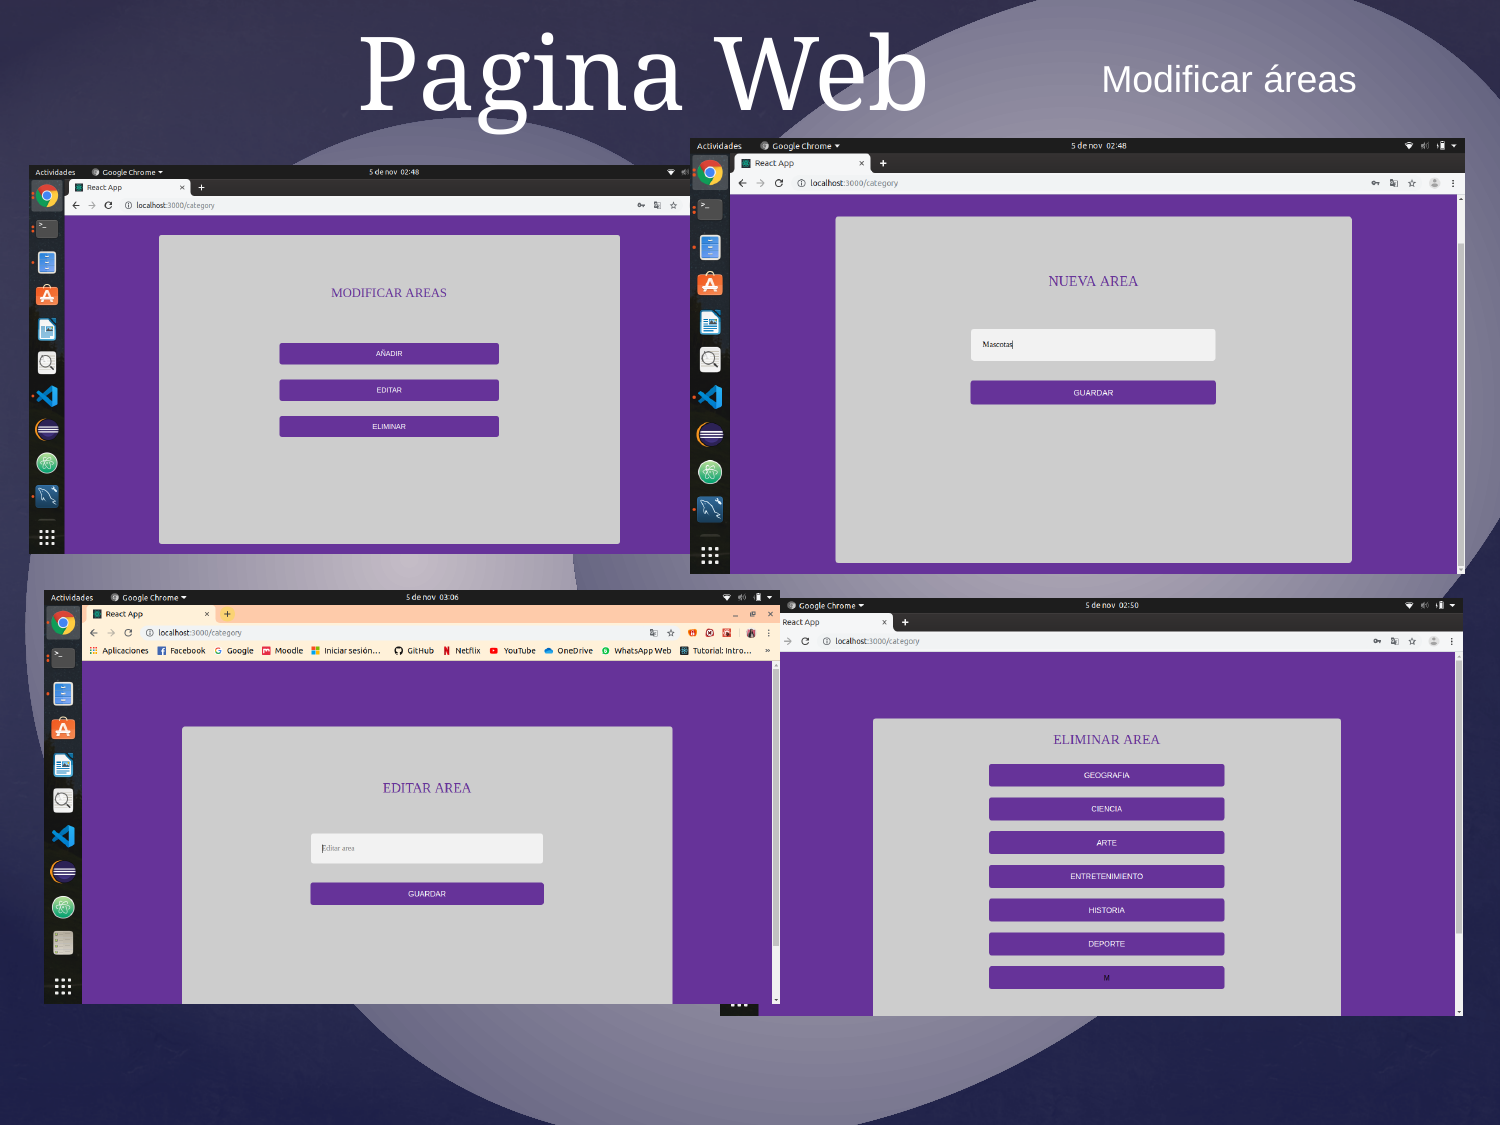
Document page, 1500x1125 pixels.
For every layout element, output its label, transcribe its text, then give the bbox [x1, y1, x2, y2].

text_box Modificar áreas [1086, 47, 1441, 107]
picture [0, 137, 1500, 1125]
text_box Pagina Web [342, 0, 1500, 139]
